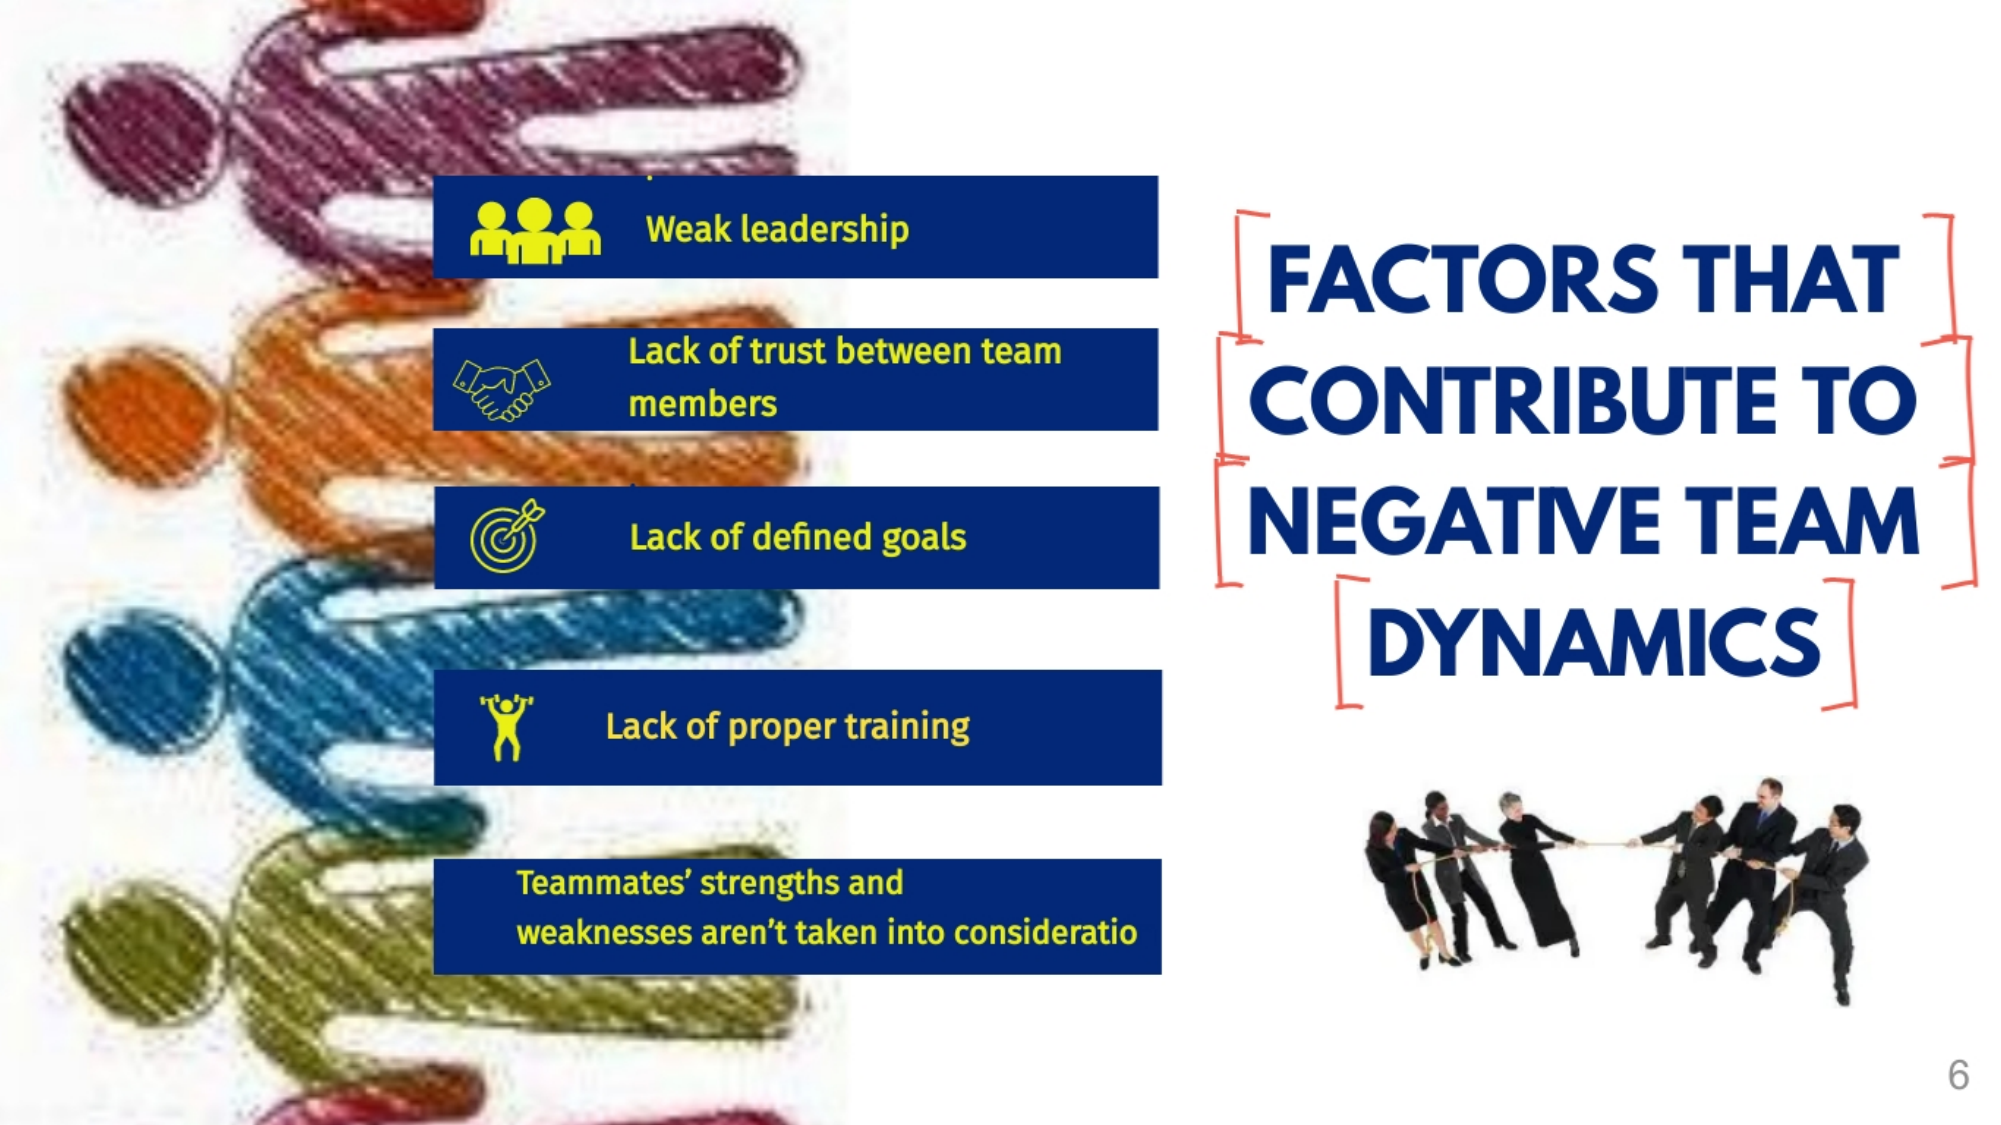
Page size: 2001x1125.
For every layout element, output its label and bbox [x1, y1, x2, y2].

list [0, 0, 2000, 1125]
